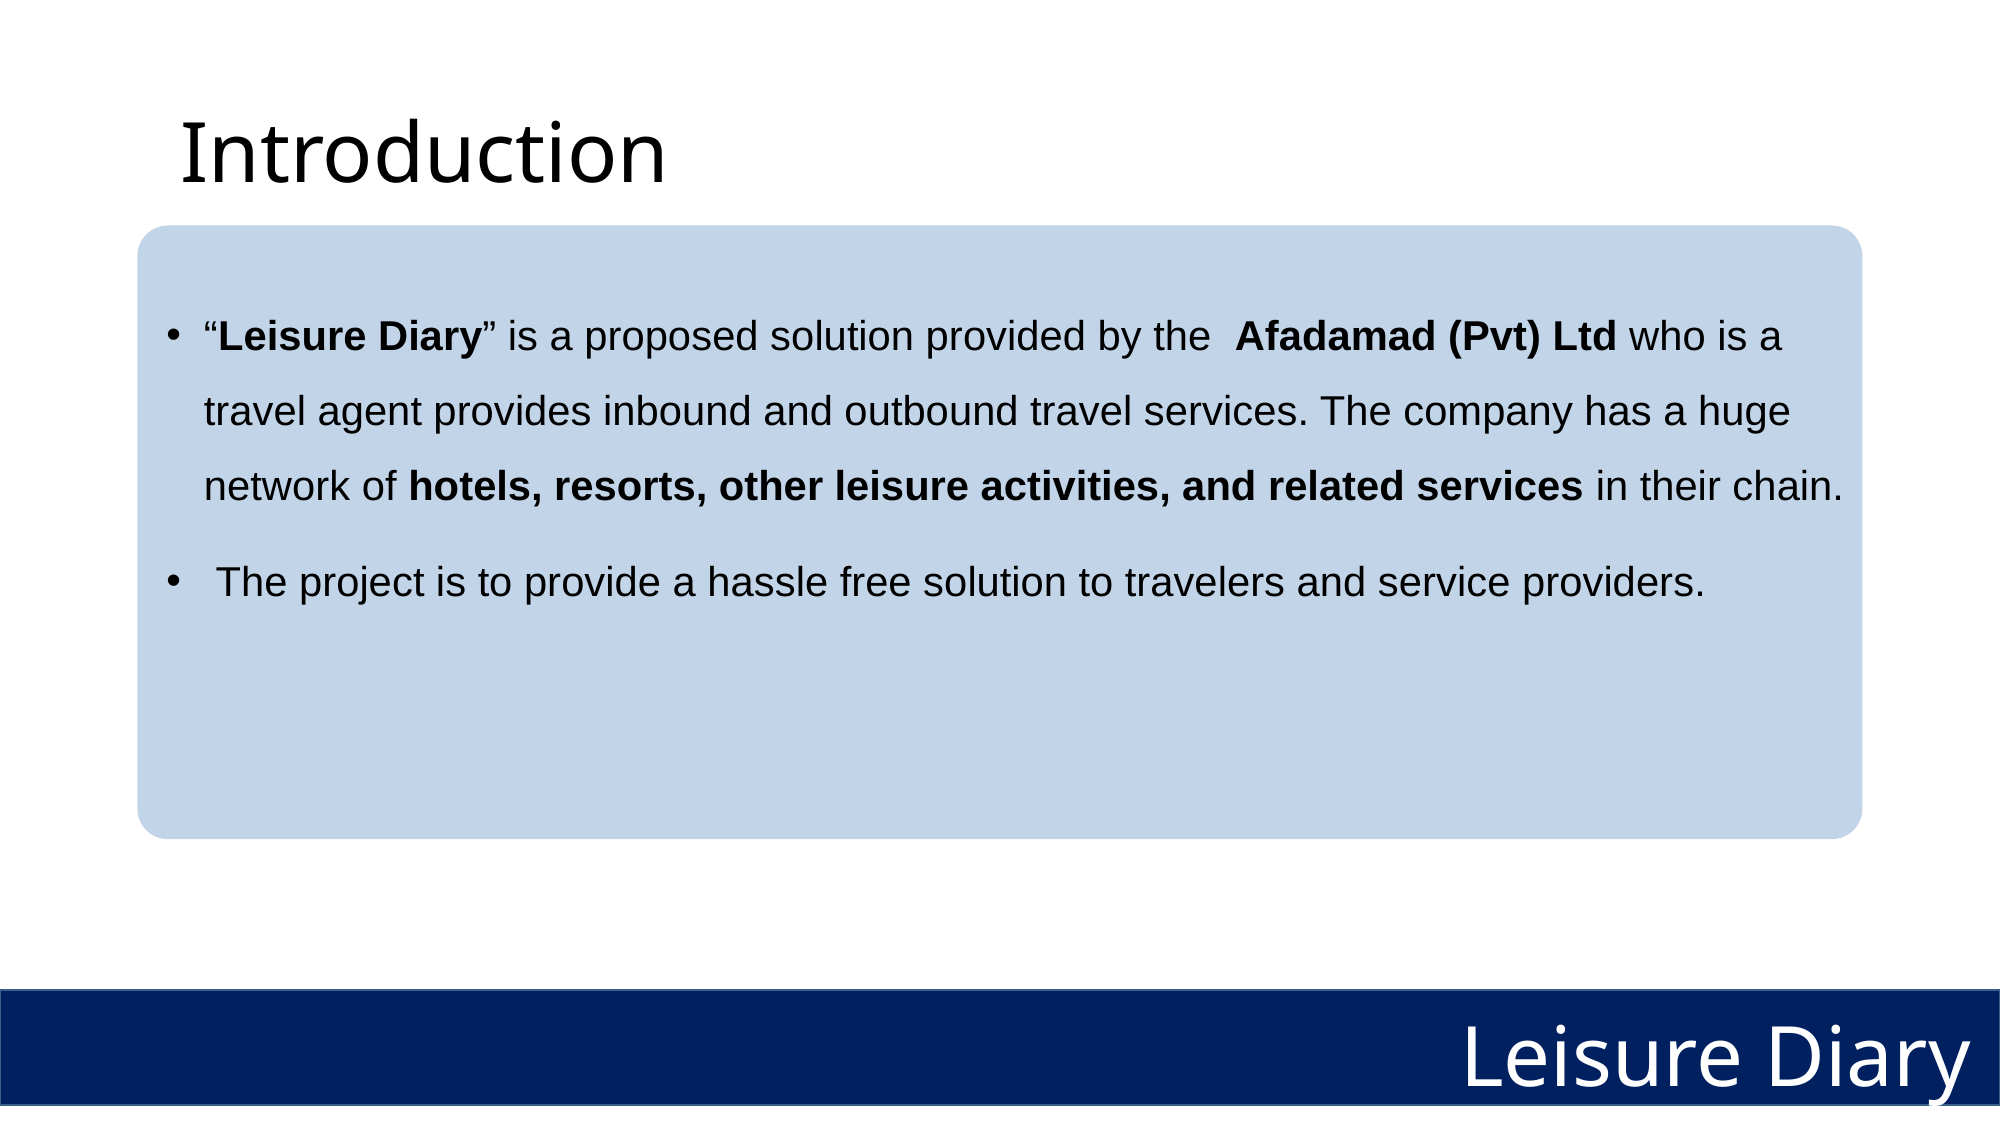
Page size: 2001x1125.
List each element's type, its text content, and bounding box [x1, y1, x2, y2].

list “Leisure Diary” is a proposed solution provided by the Afadamad (Pvt) Ltd who is a travel agent provides inbound and outbound travel services. The company has a huge network of hotels, resorts, other leisure activities, and related services in their chain. The project is to provide a hassle free solution to travelers and service providers. [151, 276, 1877, 989]
text_box [0, 989, 1445, 1106]
text_box [136, 224, 1864, 836]
title Introduction [165, 47, 1891, 265]
text_box Leisure Diary [1445, 962, 2000, 1125]
